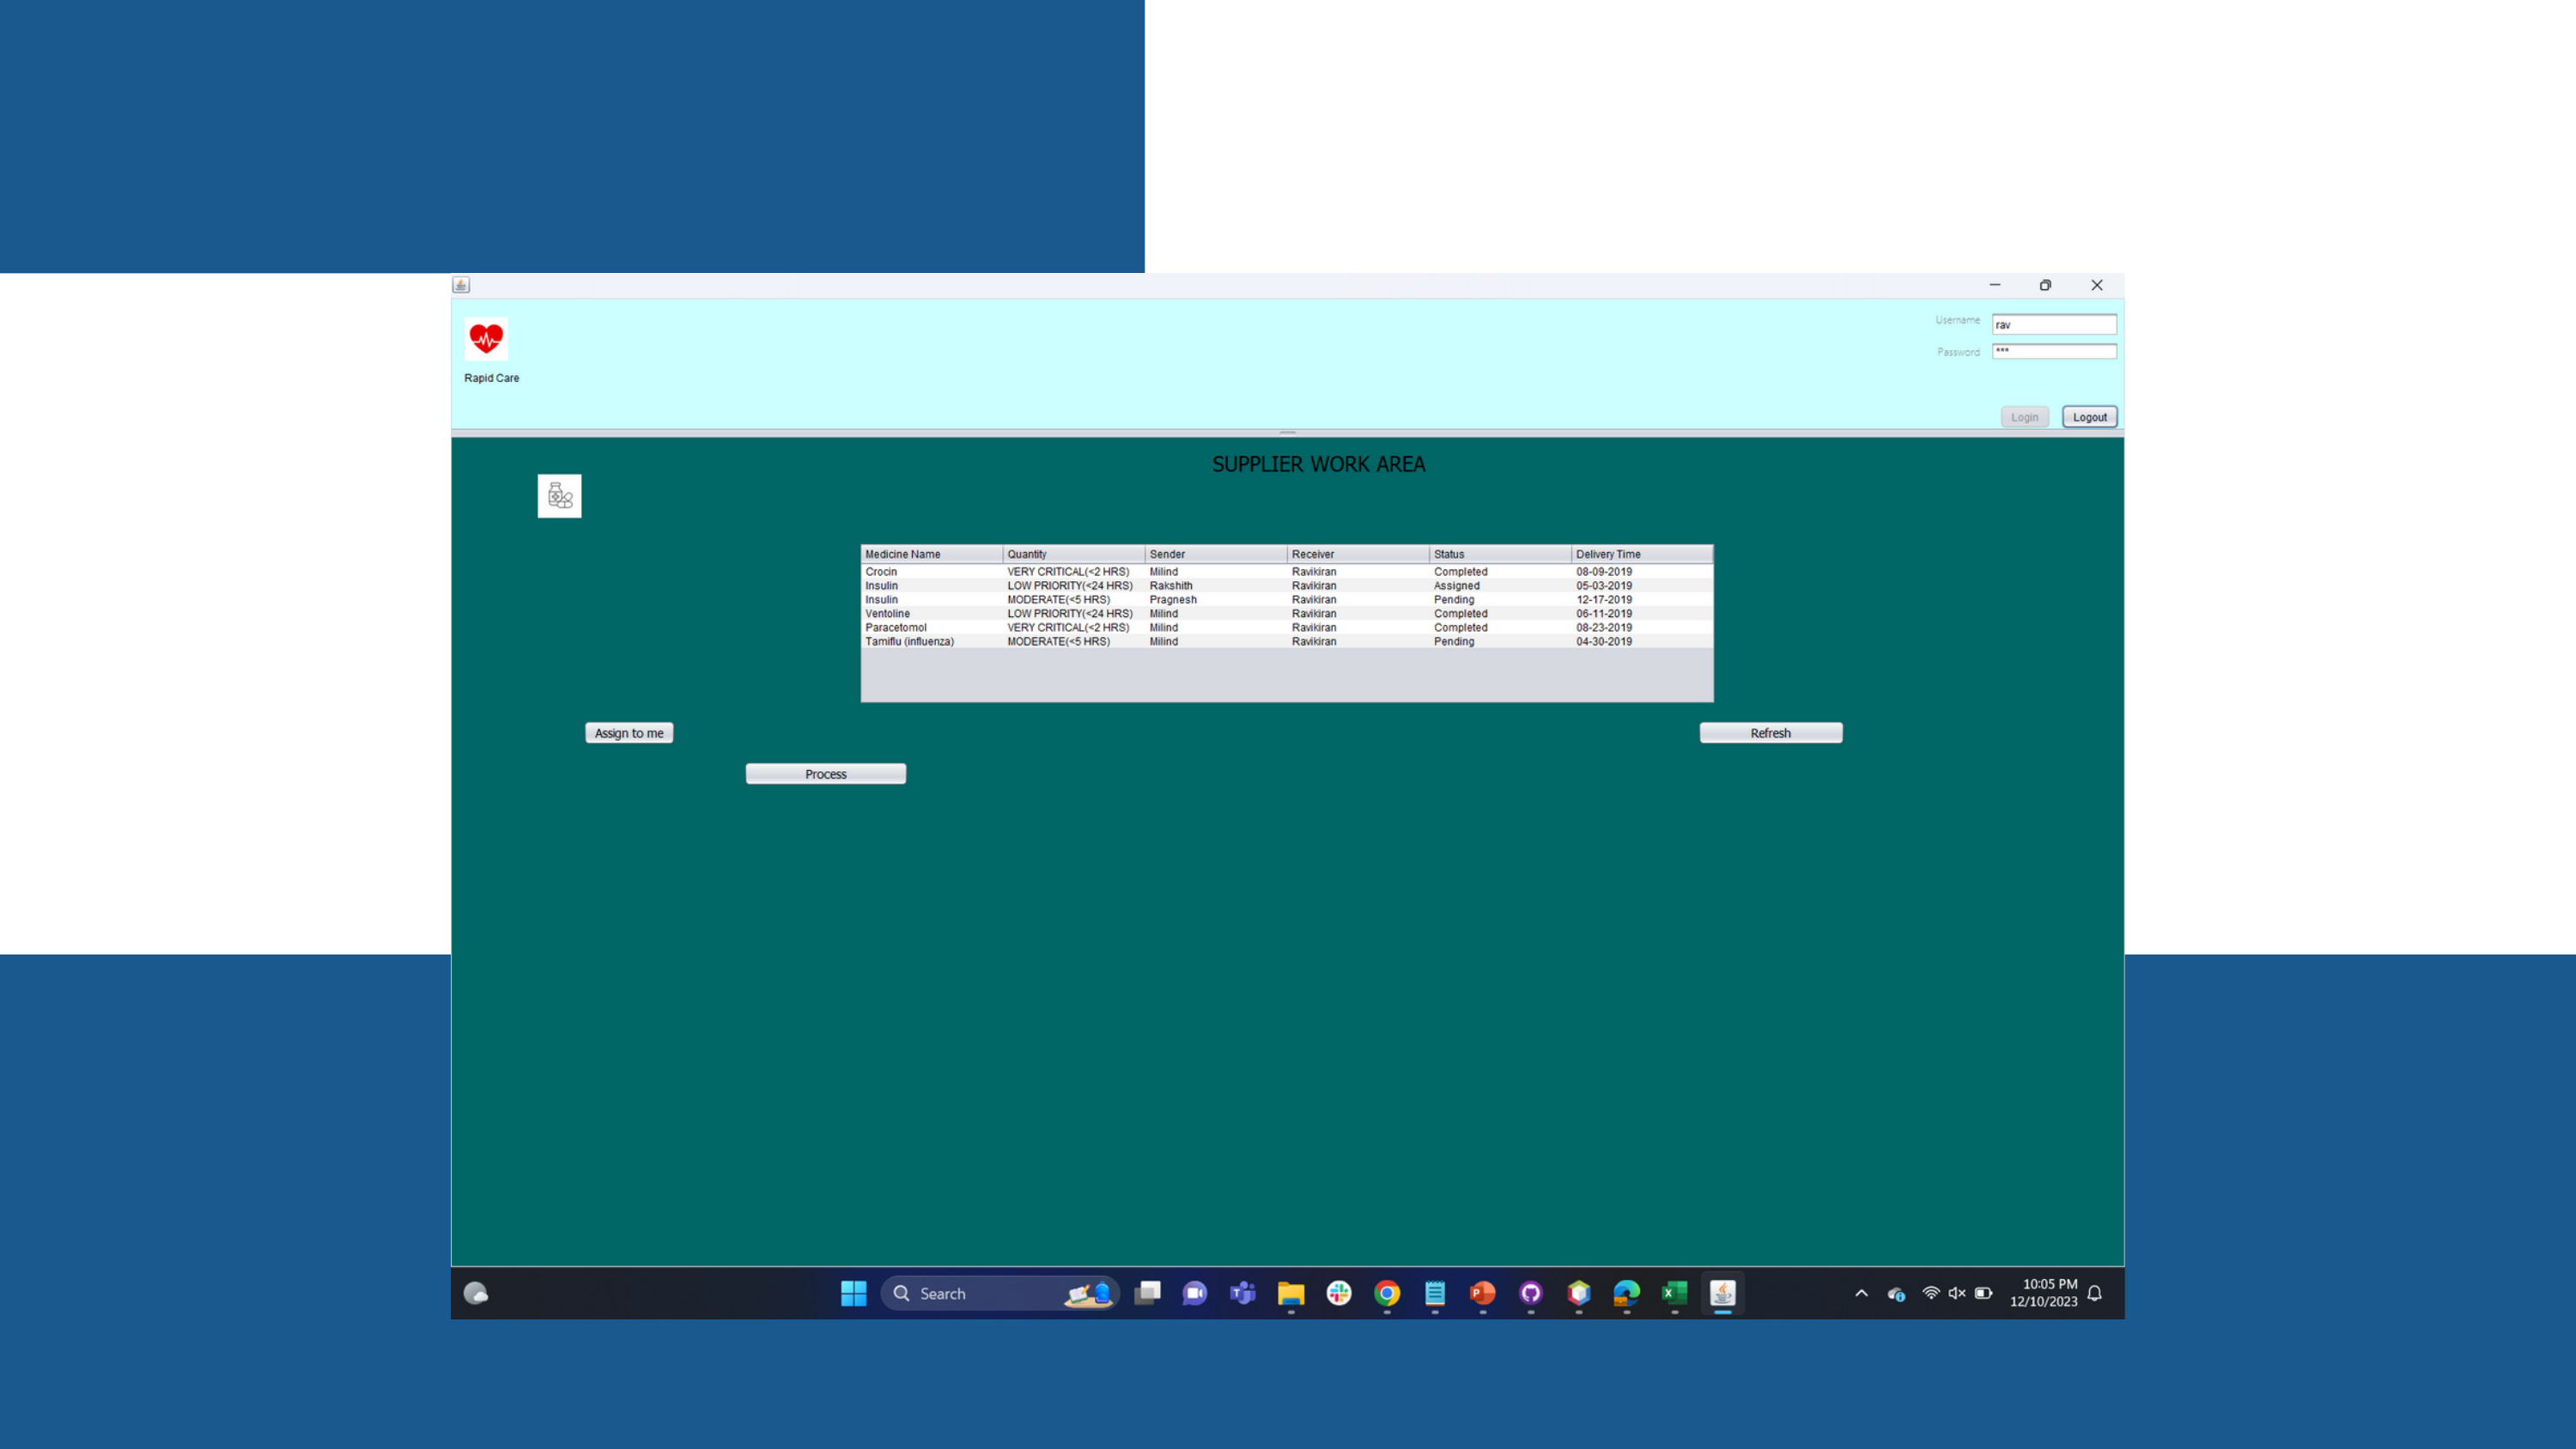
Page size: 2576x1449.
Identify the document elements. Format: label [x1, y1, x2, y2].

text_box [0, 0, 1145, 274]
text_box [0, 954, 2576, 1449]
text_box [451, 273, 2125, 1319]
